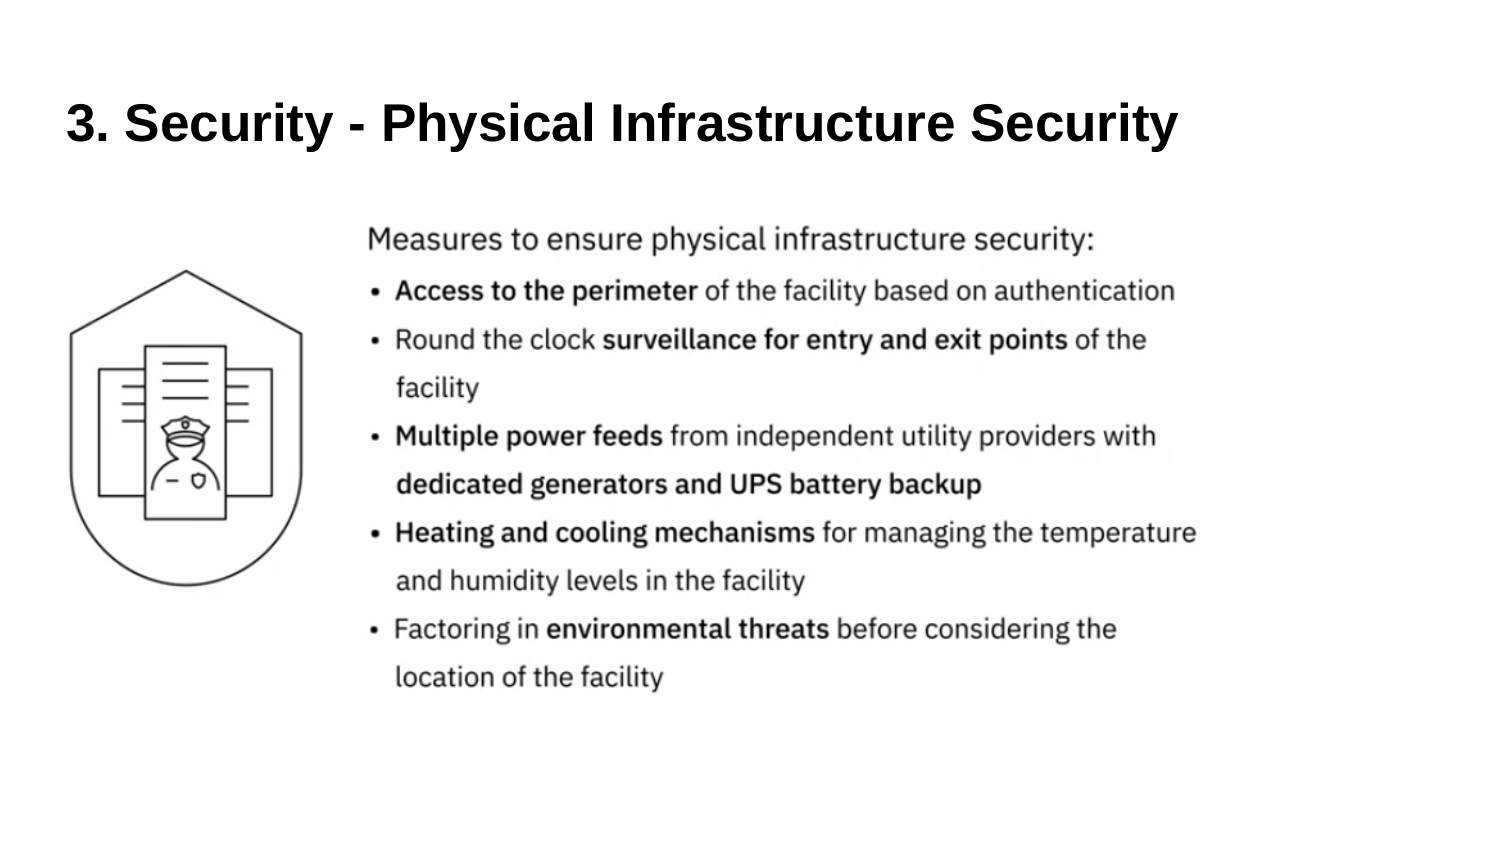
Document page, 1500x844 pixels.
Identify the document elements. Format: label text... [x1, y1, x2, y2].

title 3. Security - Physical Infrastructure Security [51, 72, 1449, 167]
picture [50, 193, 1239, 698]
